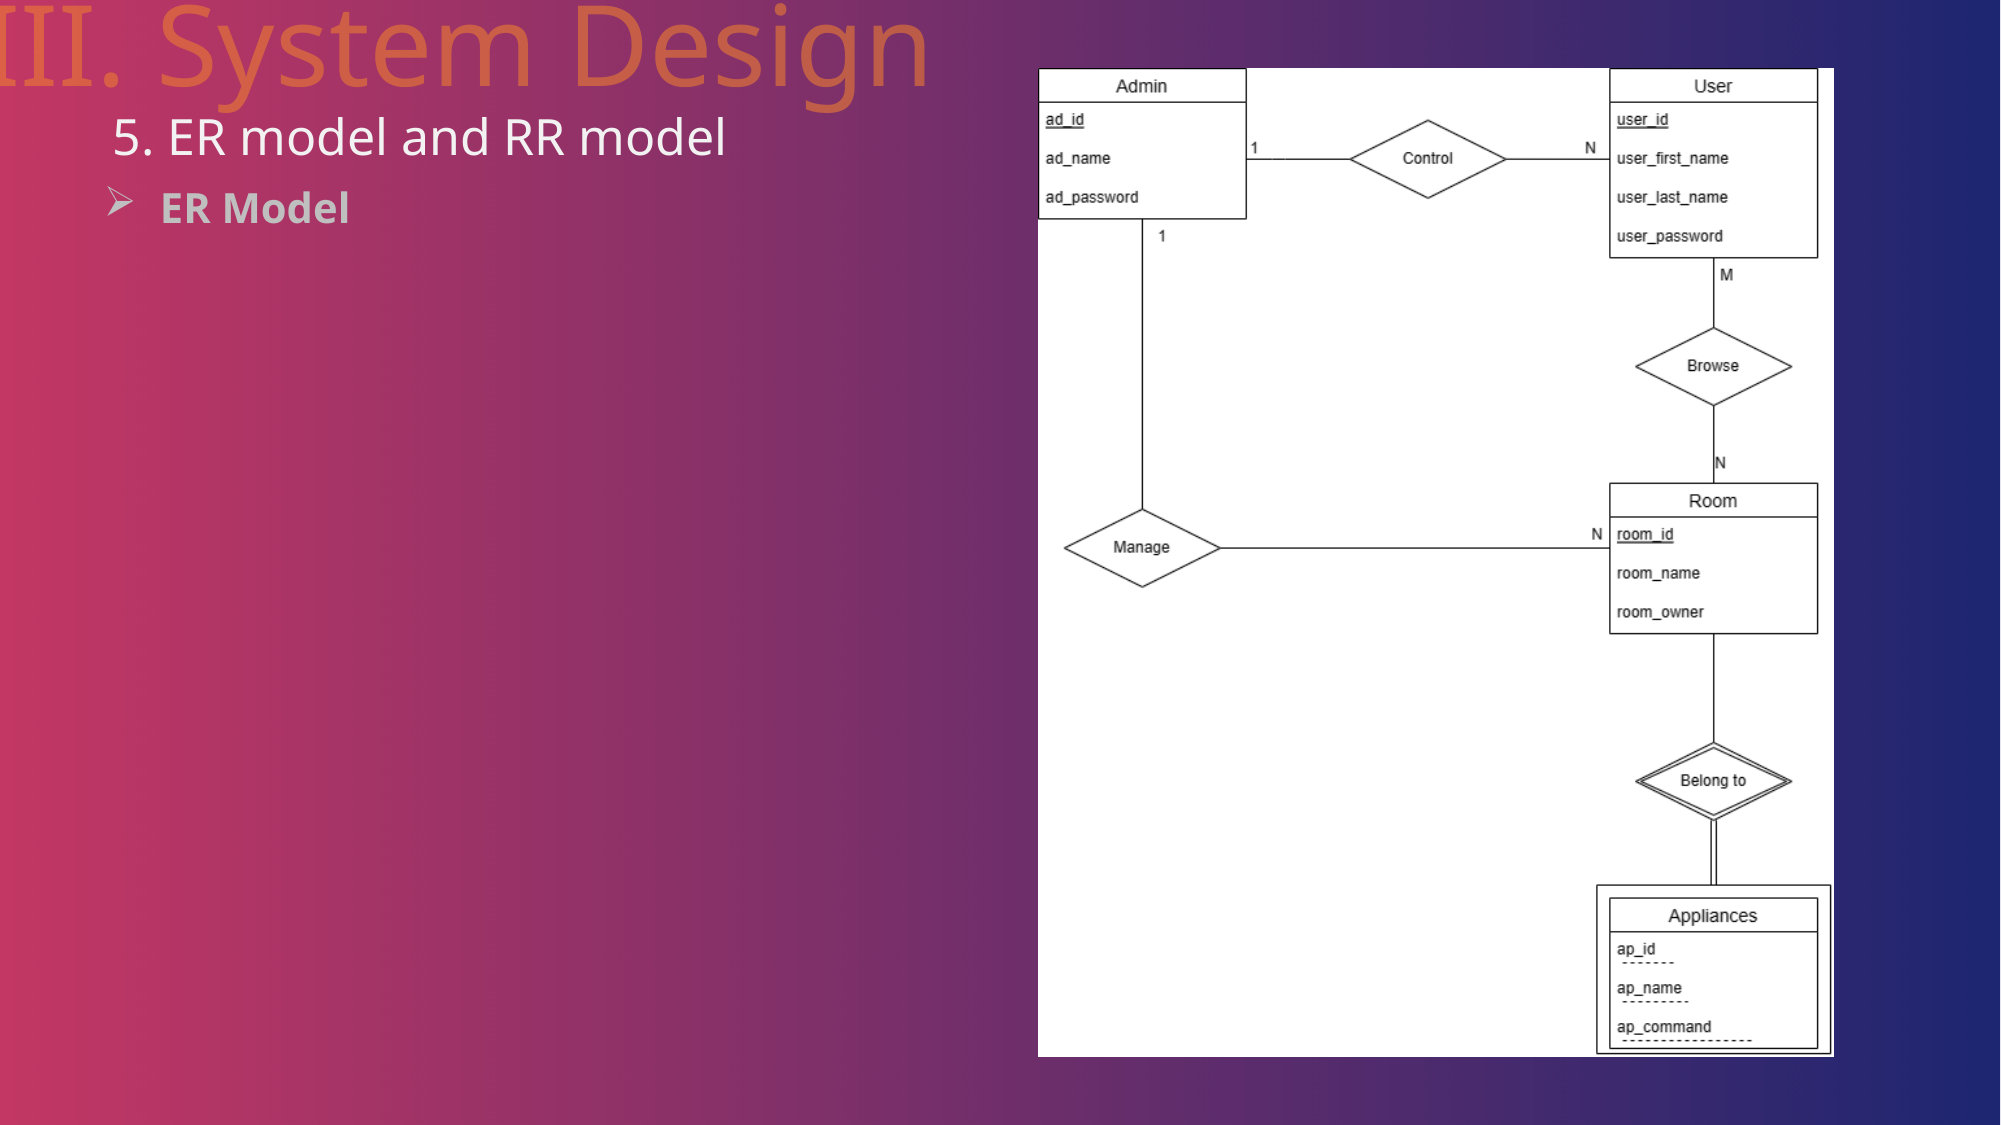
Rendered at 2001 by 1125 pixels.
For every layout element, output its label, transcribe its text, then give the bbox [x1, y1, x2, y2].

picture [0, 0, 2001, 1125]
text_box III. System Design [0, 0, 951, 117]
text_box ER Model [88, 174, 564, 239]
text_box 5. ER model and RR model [97, 98, 743, 174]
